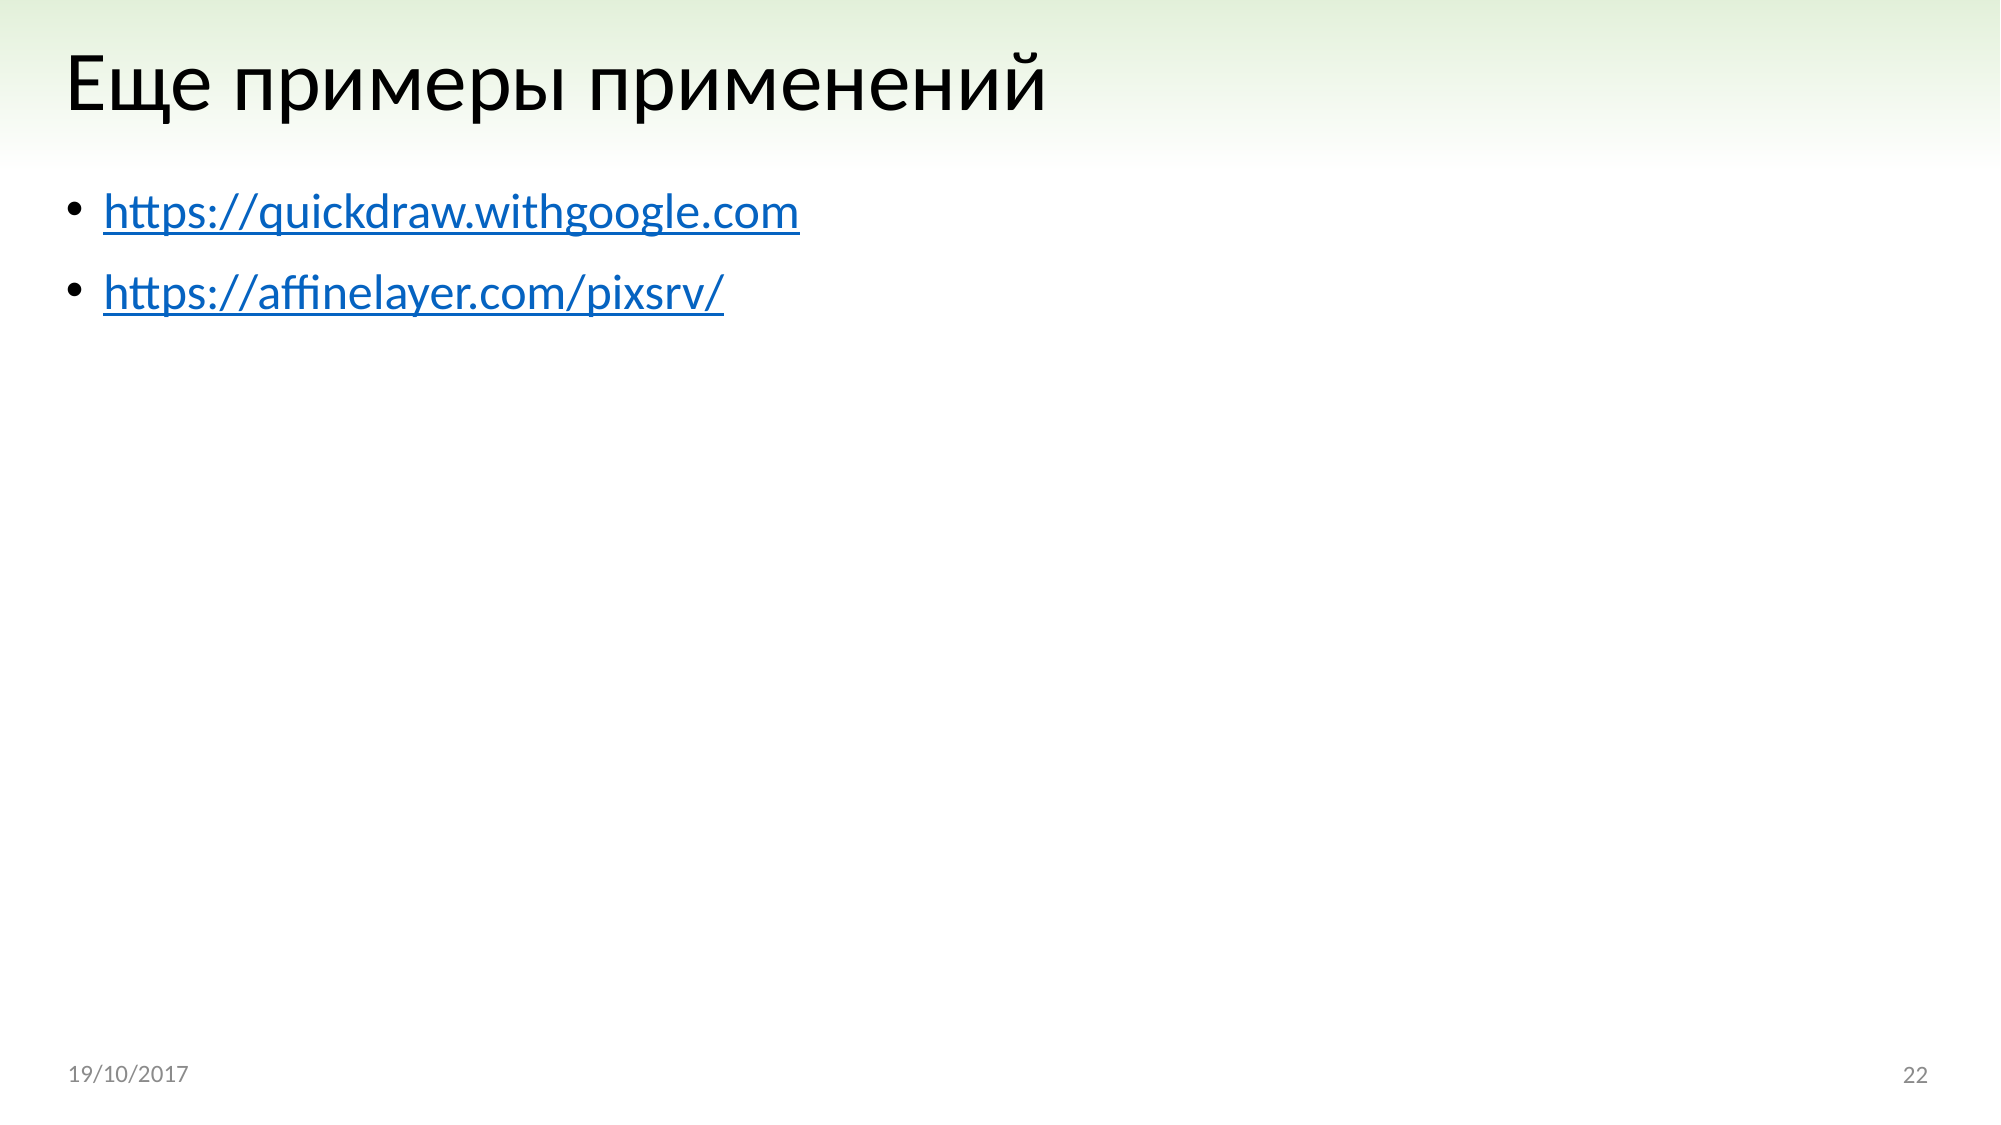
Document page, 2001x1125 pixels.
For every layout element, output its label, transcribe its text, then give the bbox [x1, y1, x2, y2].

slide_number 22 [1493, 1044, 1944, 1104]
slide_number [52, 1042, 503, 1103]
list https://quickdraw.withgoogle.com https://affinelayer.com/pixsrv/ [50, 170, 1943, 1016]
title Еще примеры применений [50, 28, 1943, 137]
